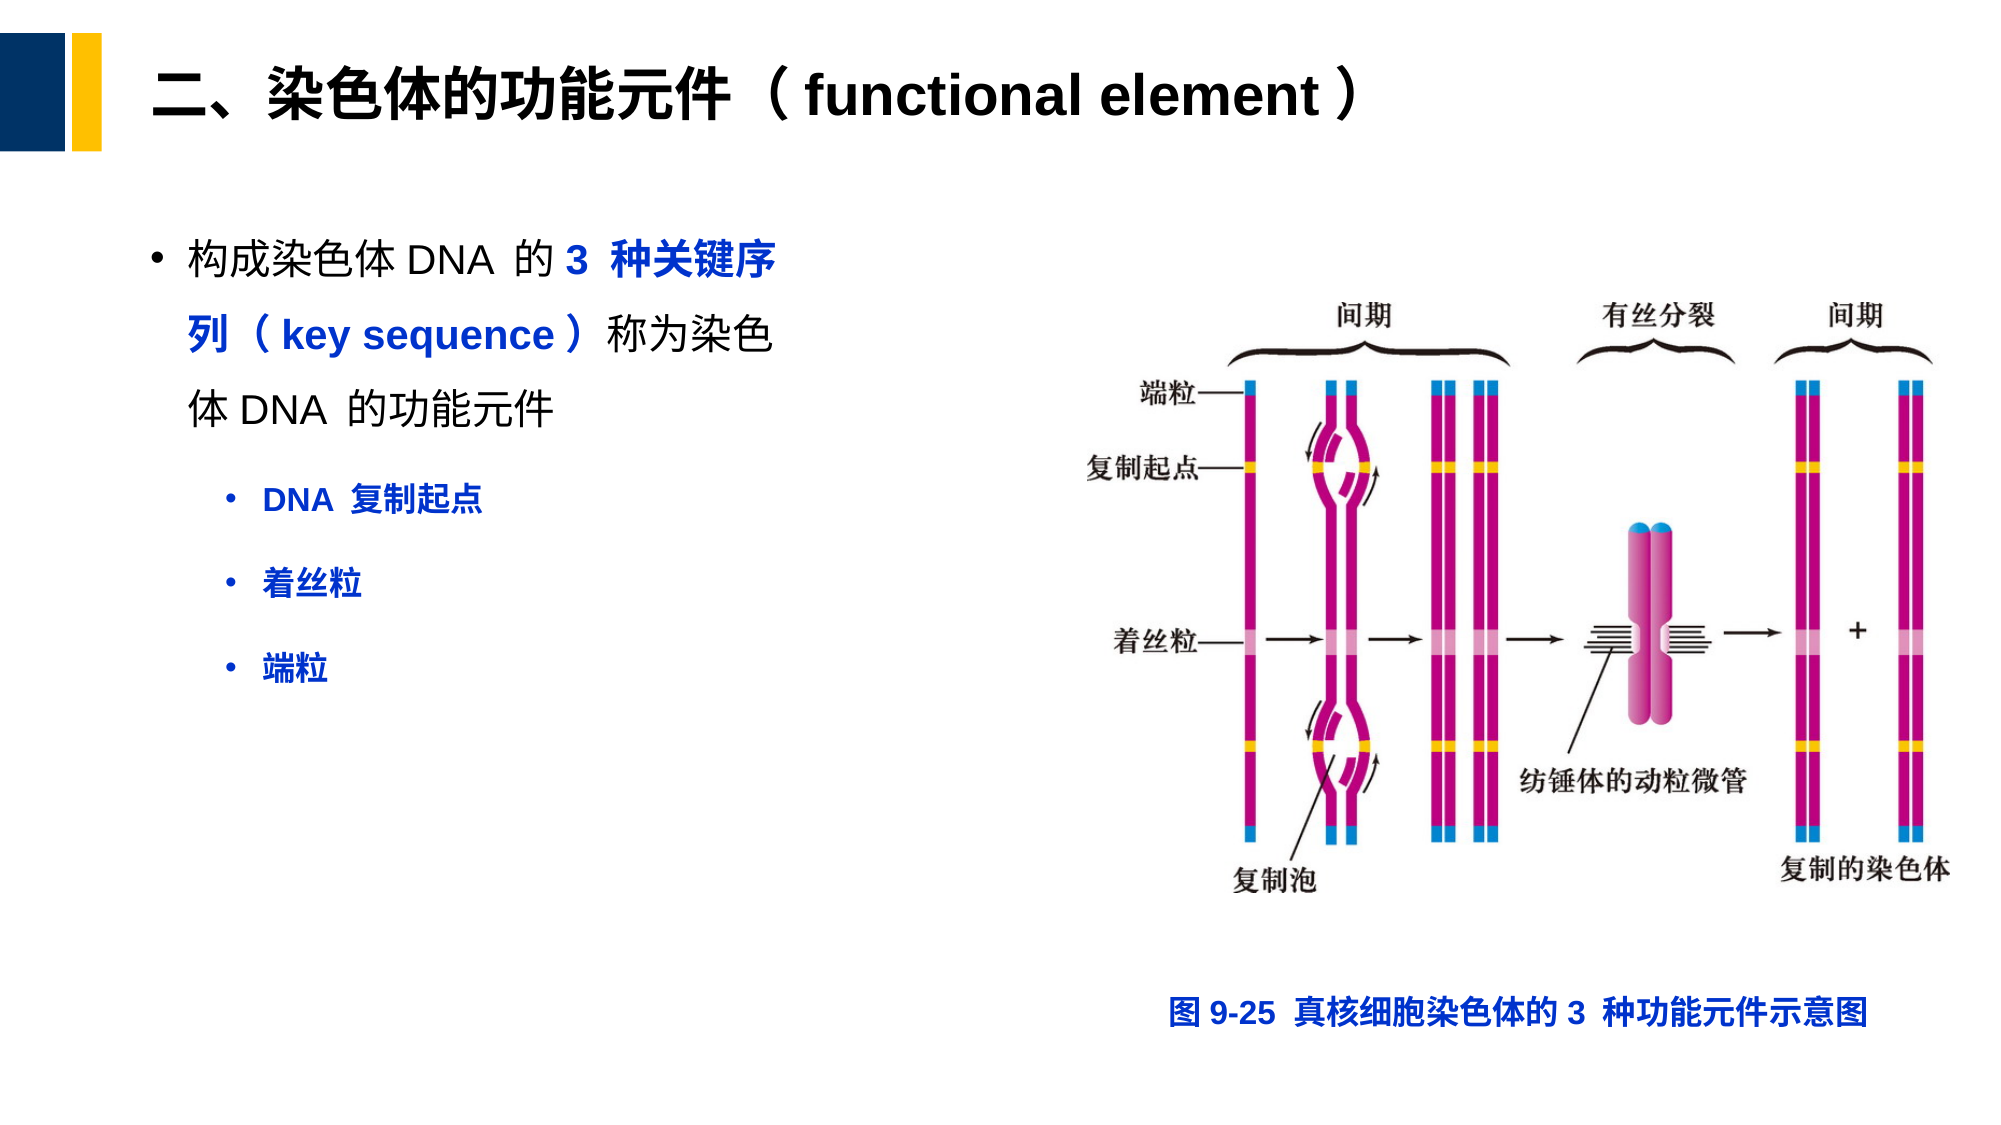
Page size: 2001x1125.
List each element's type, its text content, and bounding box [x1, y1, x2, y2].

text_box 图9-25 真核细胞染色体的3 种功能元件示意图 [1128, 983, 1909, 1039]
picture [1087, 302, 1950, 894]
title 二、染色体的功能元件（functional element） [135, 33, 1950, 152]
list 构成染色体DNA 的3 种关键序列（key sequence）称为染色体DNA 的功能元件 DNA 复制起点 着丝粒 端粒 [135, 200, 797, 1092]
